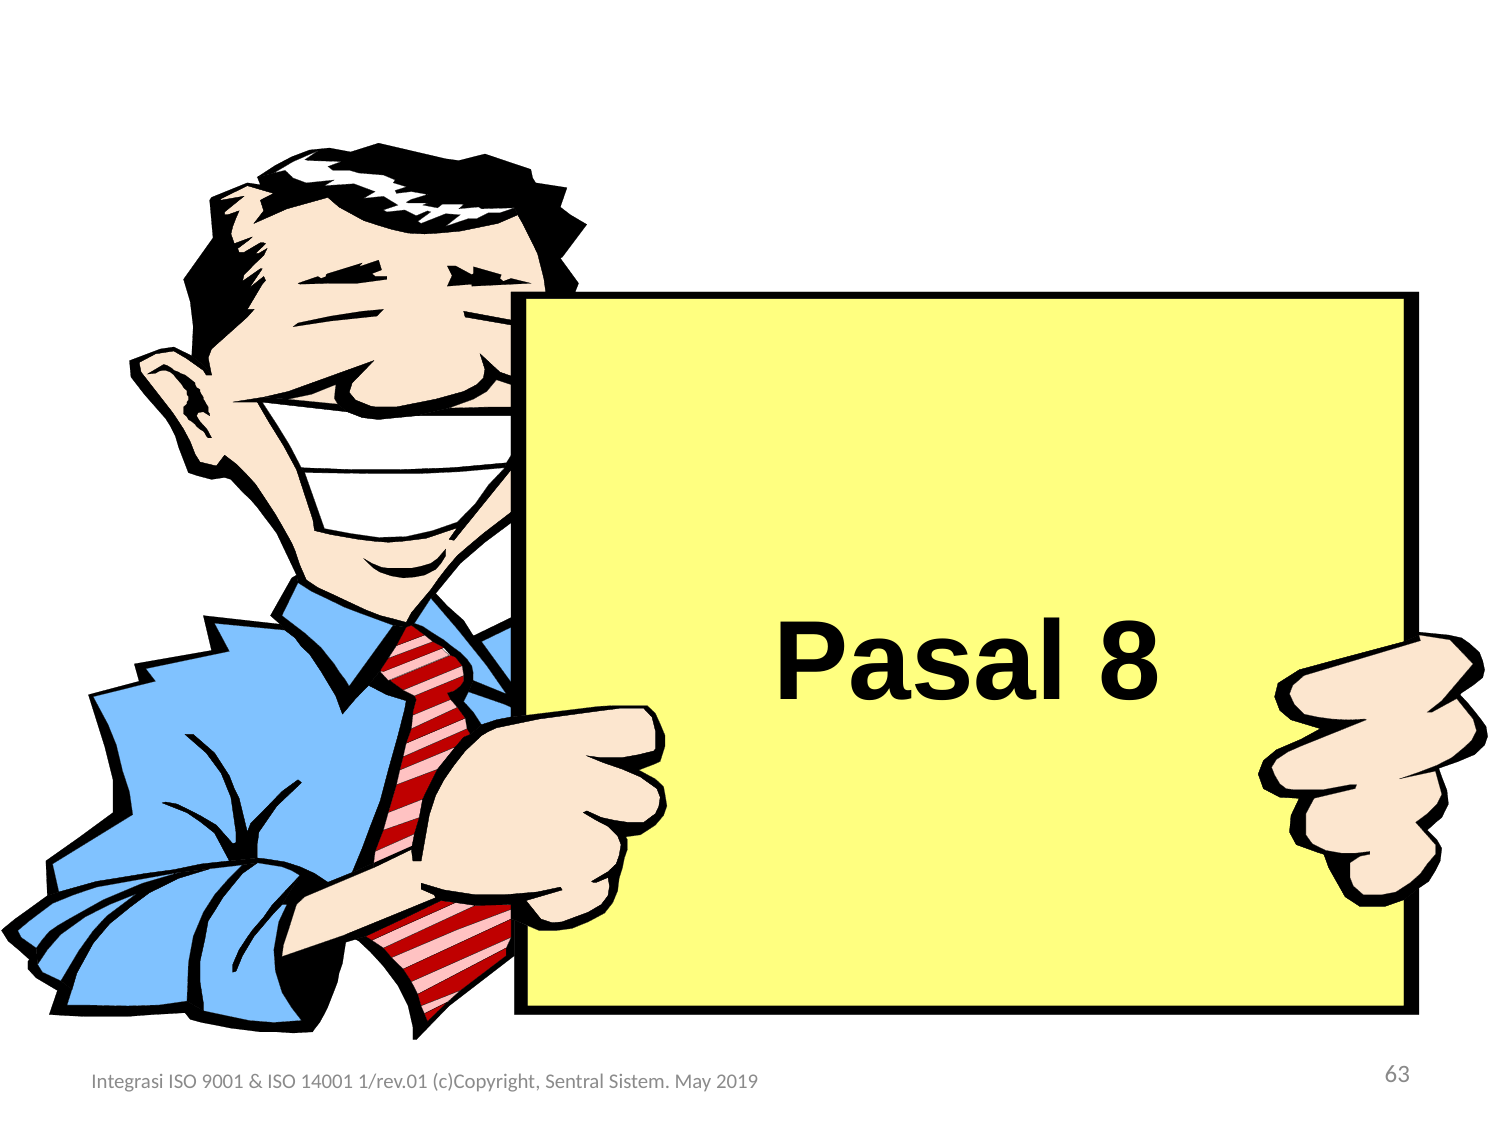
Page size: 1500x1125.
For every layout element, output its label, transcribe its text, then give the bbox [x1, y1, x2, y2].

footer Integrasi ISO 9001 & ISO 14001 1/rev.01 (c)Copyright, Sentral Sistem. May 2019 [52, 1057, 798, 1110]
slide_number 63 [1074, 1057, 1425, 1103]
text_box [0, 141, 1500, 1049]
